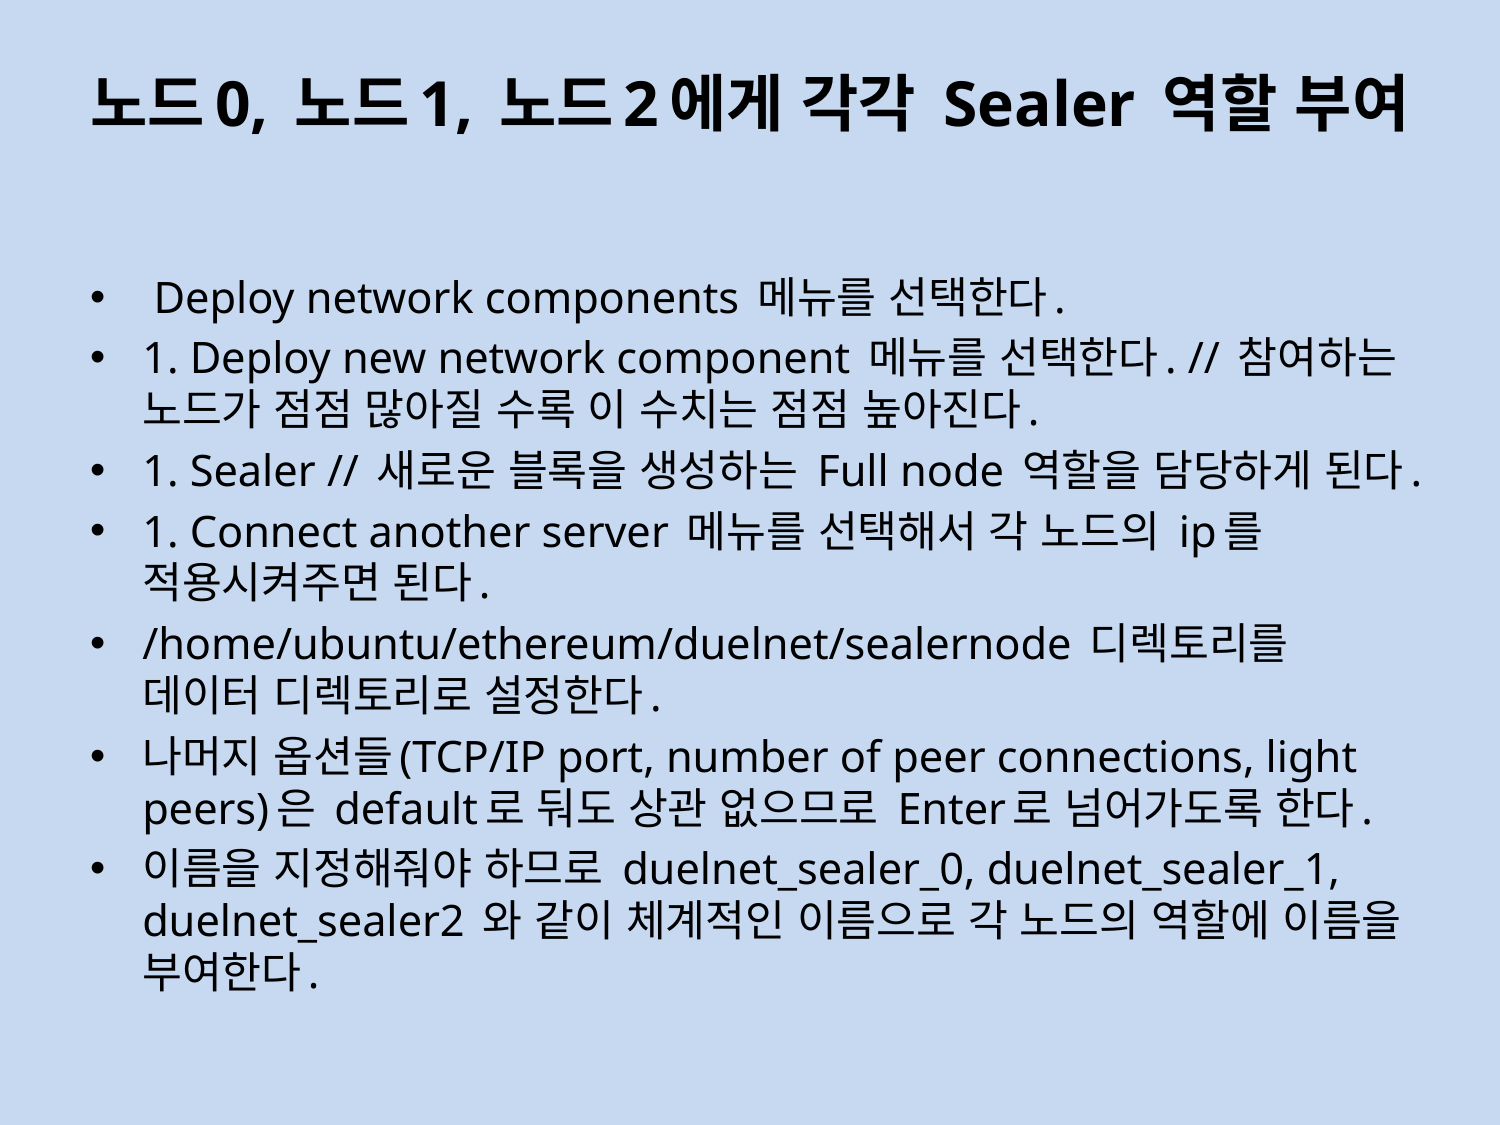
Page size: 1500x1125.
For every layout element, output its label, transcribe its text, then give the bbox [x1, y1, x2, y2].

title 노드0, 노드1, 노드2에게 각각 Sealer 역할 부여 [75, 45, 1425, 233]
list Deploy network components 메뉴를 선택한다. 1. Deploy new network component 메뉴를 선택한다. // 참여하는 노드가 점점 많아질 수록 이 수치는 점점 높아진다. 1. Sealer // 새로운 블록을 생성하는 Full node 역할을 담당하게 된다. 1. Connect another server 메뉴를 선택해서 각 노드의 ip를 적용시켜주면 된다. /home/ubuntu/ethereum/duelnet/sealernode 디렉토리를 데이터 디렉토리로 설정한다. 나머지 옵션들(TCP/IP port, number of peer connections, light peers)은 default로 둬도 상관 없으므로 Enter로 넘어가도록 한다. 이름을 지정해줘야 하므로 duelnet_sealer_0, duelnet_sealer_1, duelnet_sealer2 와 같이 체계적인 이름으로 각 노드의 역할에 이름을 부여한다. [75, 262, 1425, 1005]
